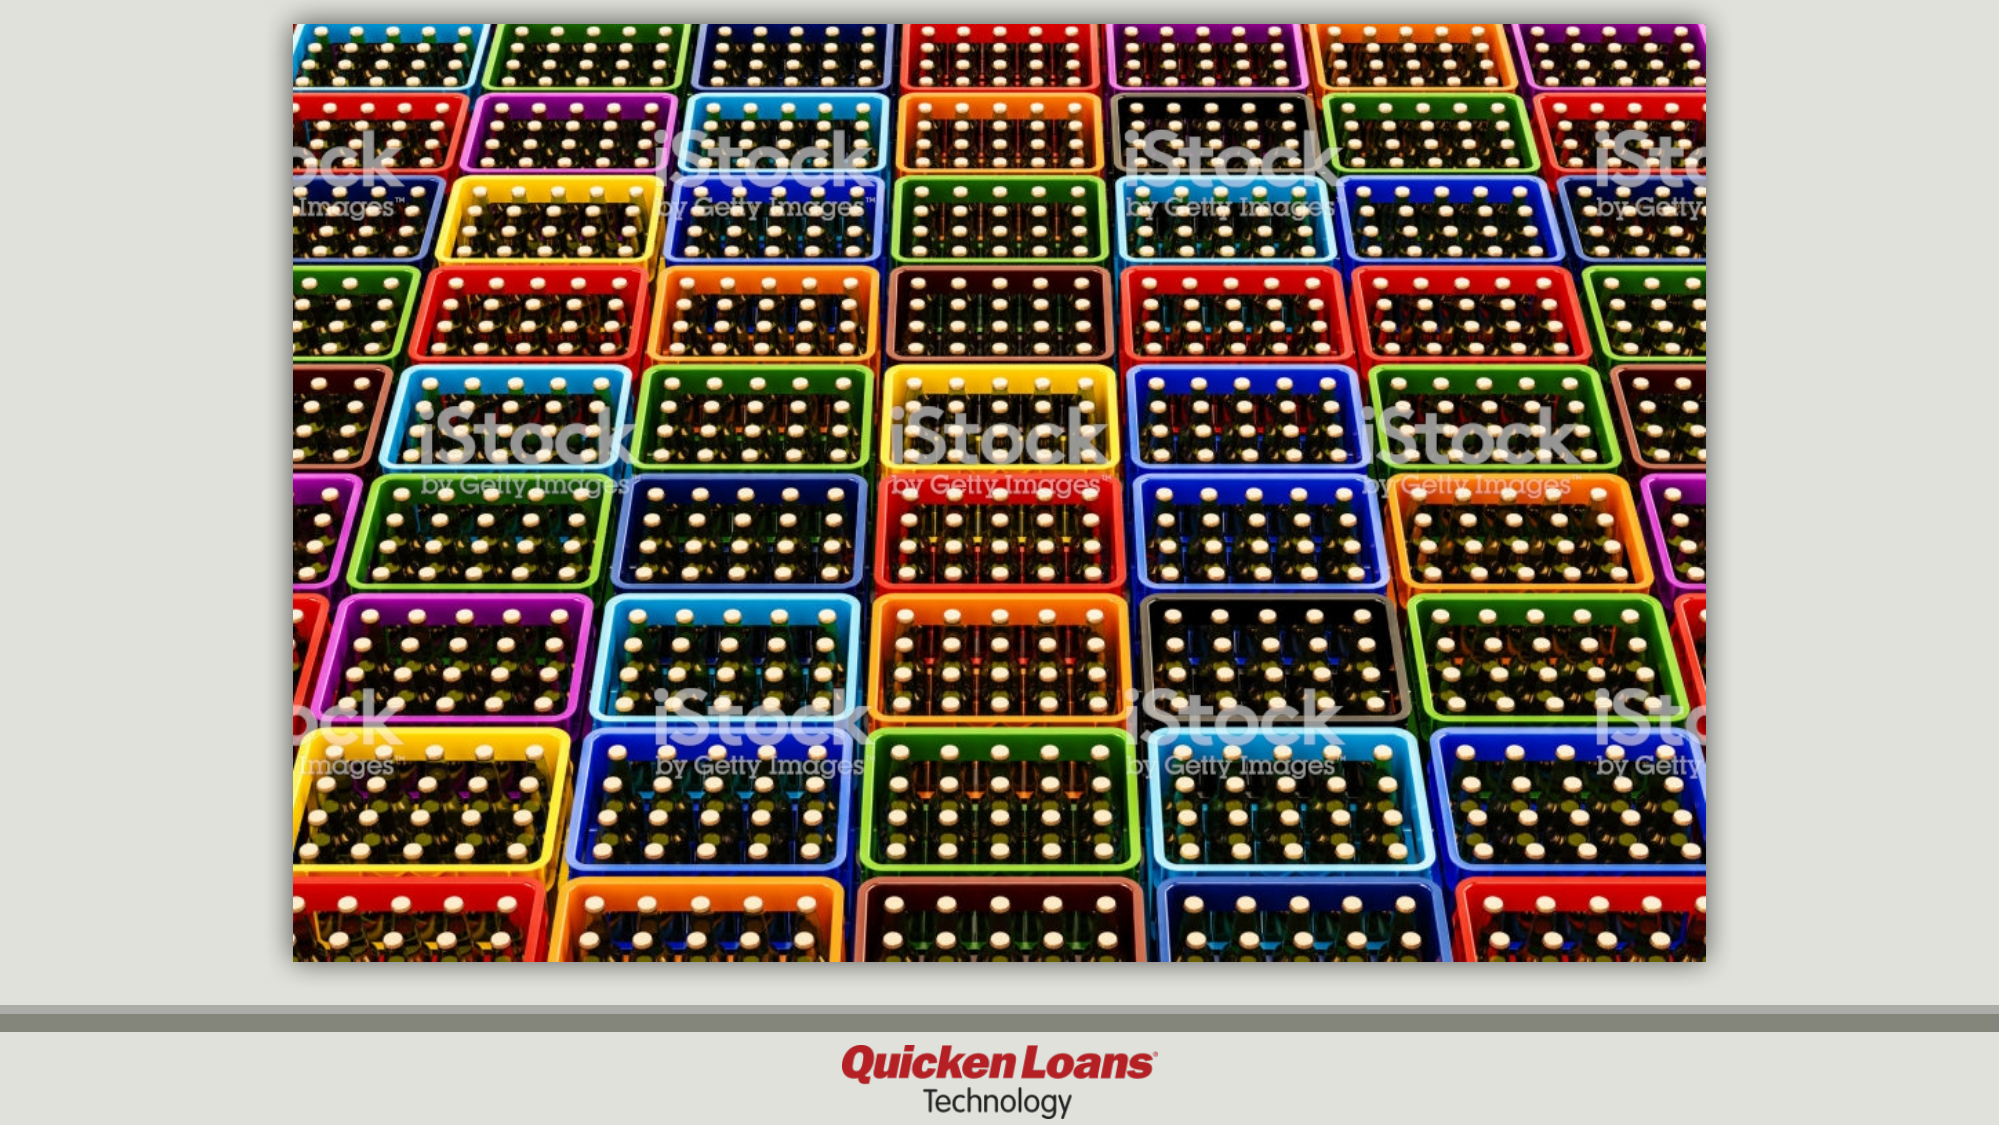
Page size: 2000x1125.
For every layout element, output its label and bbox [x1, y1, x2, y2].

picture [293, 24, 1706, 962]
picture [842, 1045, 1158, 1119]
picture [293, 24, 305, 54]
